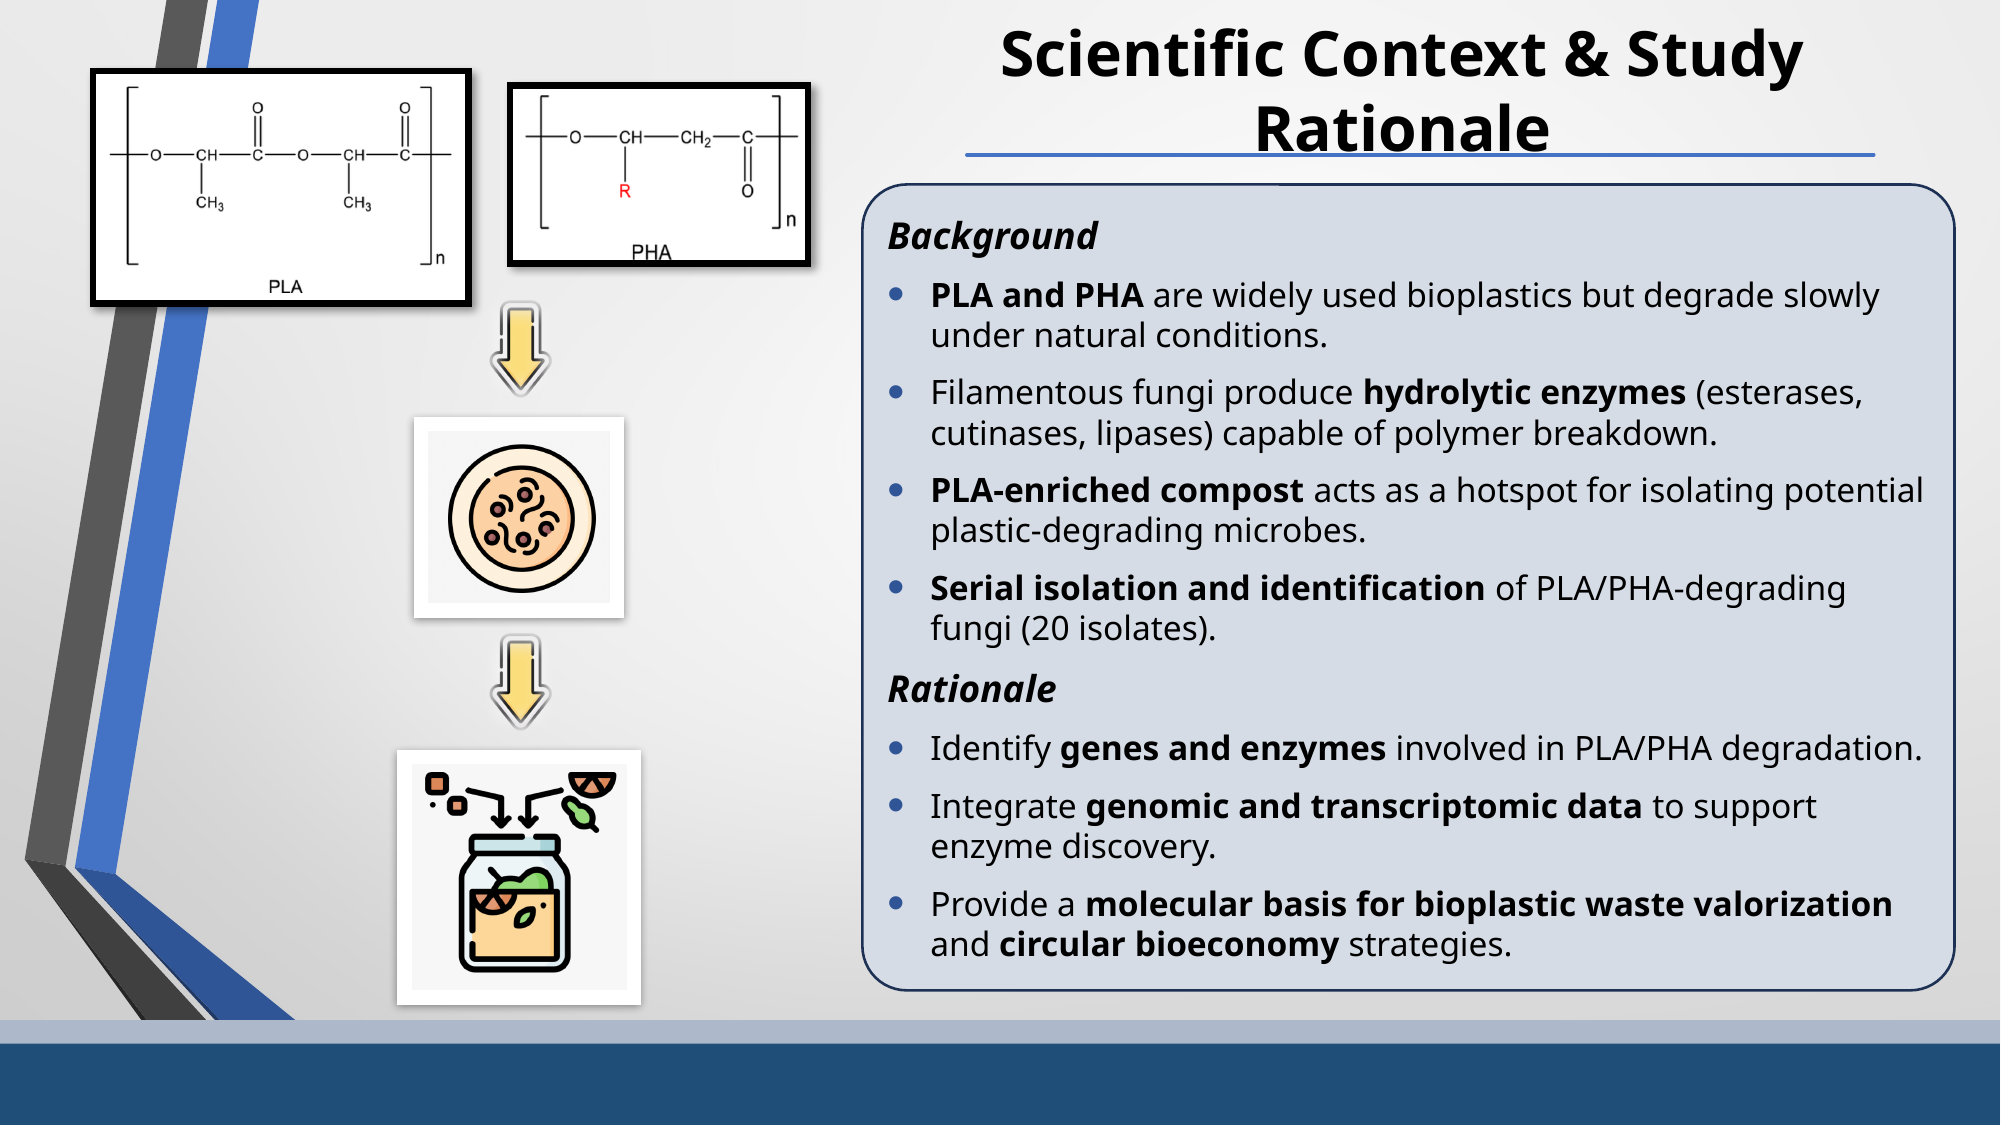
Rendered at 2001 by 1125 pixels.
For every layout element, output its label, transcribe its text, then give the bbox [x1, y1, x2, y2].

list Background PLA and PHA are widely used bioplastics but degrade slowly under natural conditions. Filamentous fungi produce hydrolytic enzymes (esterases, cutinases, lipases) capable of polymer breakdown. PLA-enriched compost acts as a hotspot for isolating potential plastic-degrading microbes. Serial isolation and identification of PLA/PHA-degrading fungi (20 isolates). Rationale Identify genes and enzymes involved in PLA/PHA degradation. Integrate genomic and transcriptomic data to support enzyme discovery. Provide a molecular basis for bioplastic waste valorization and circular bioeconomy strategies. [872, 193, 1945, 982]
text_box [861, 199, 872, 976]
title Scientific Context & Study Rationale [882, 22, 1923, 155]
text_box [0, 1019, 2000, 1045]
text_box [0, 1045, 2000, 1125]
picture [411, 764, 627, 991]
picture [462, 307, 576, 389]
picture [95, 74, 466, 301]
picture [462, 641, 576, 722]
picture [513, 88, 806, 261]
text_box [1945, 199, 1956, 976]
picture [427, 431, 611, 604]
text_box [878, 982, 1939, 992]
text_box [878, 183, 1939, 193]
